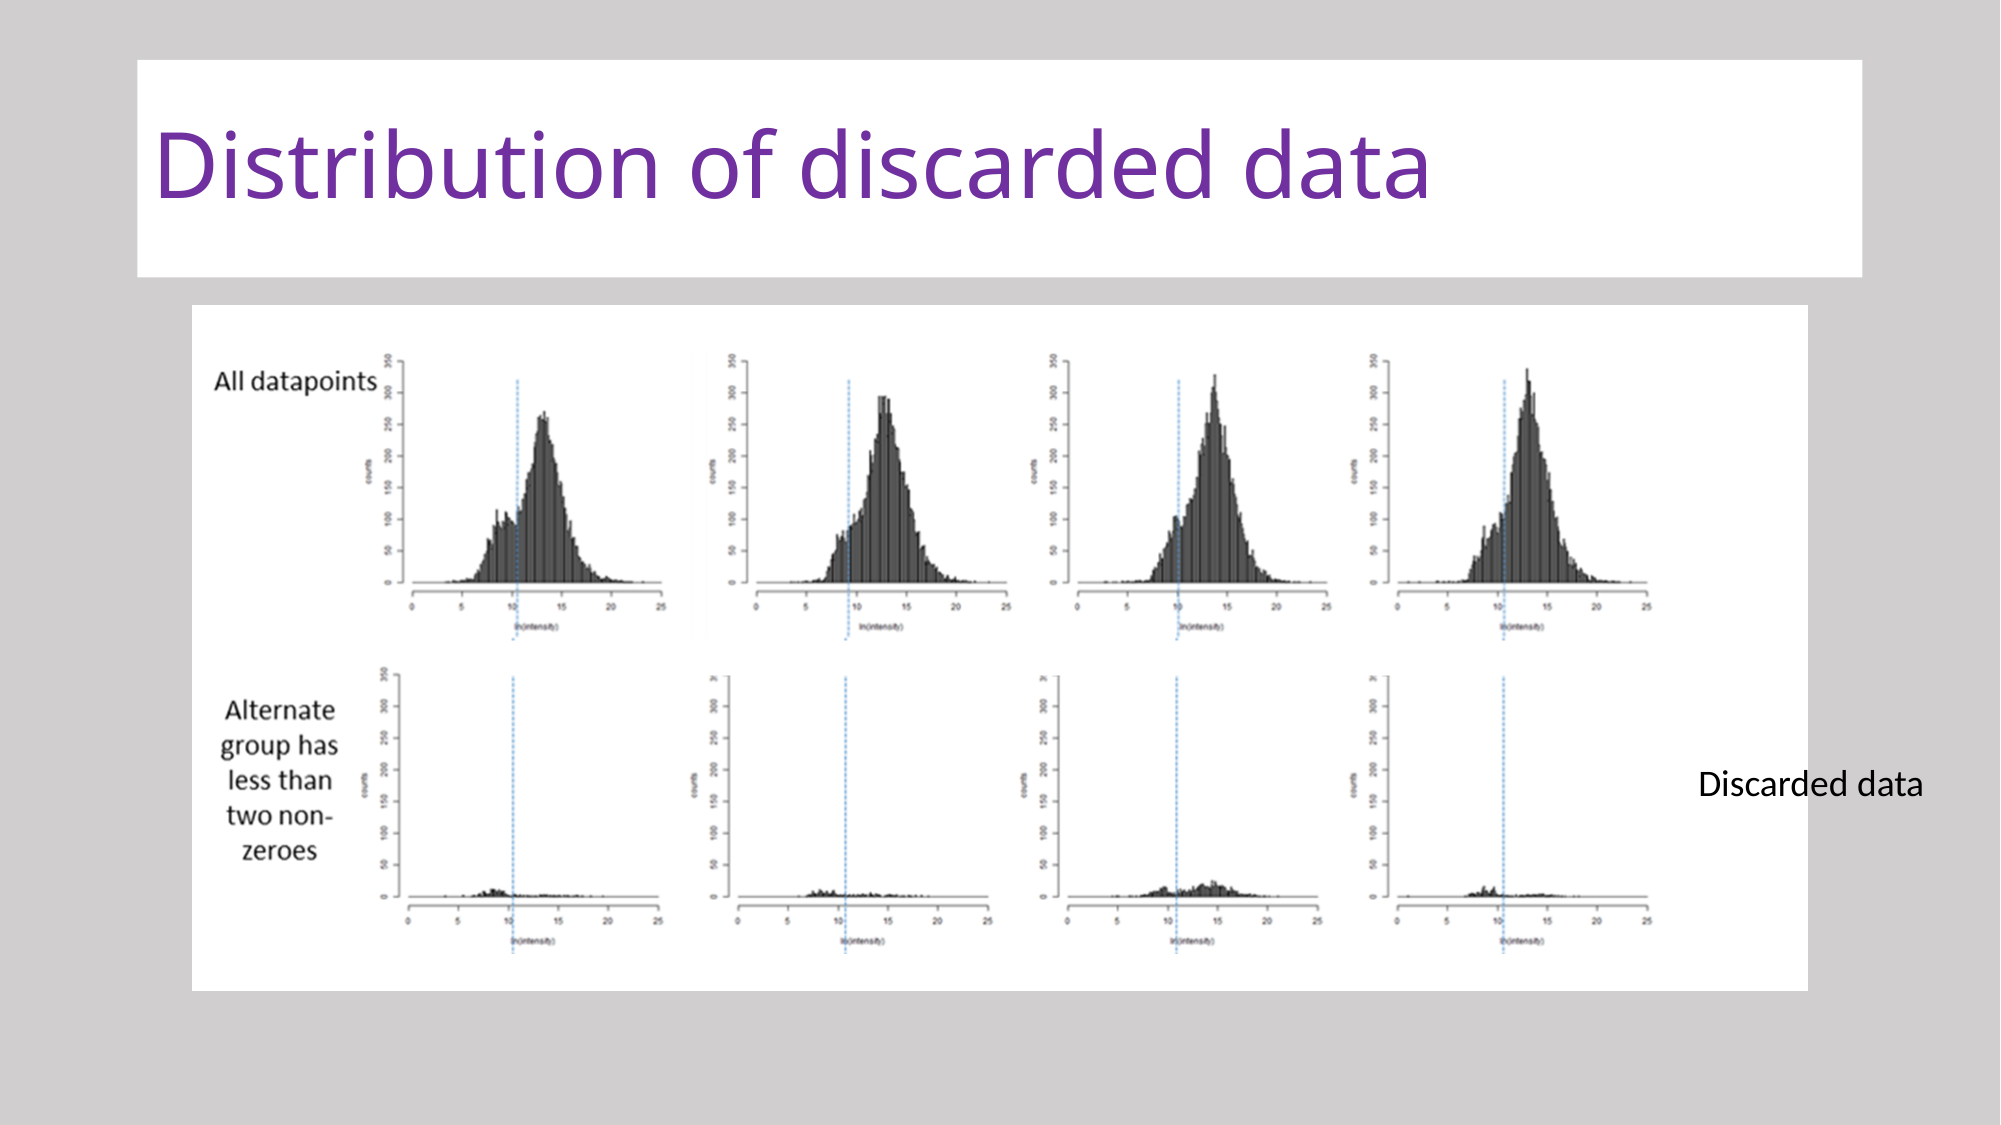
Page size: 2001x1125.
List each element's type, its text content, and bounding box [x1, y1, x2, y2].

text_box Discarded data [1808, 751, 1940, 812]
picture [192, 305, 1808, 991]
title Distribution of discarded data [137, 59, 1863, 278]
